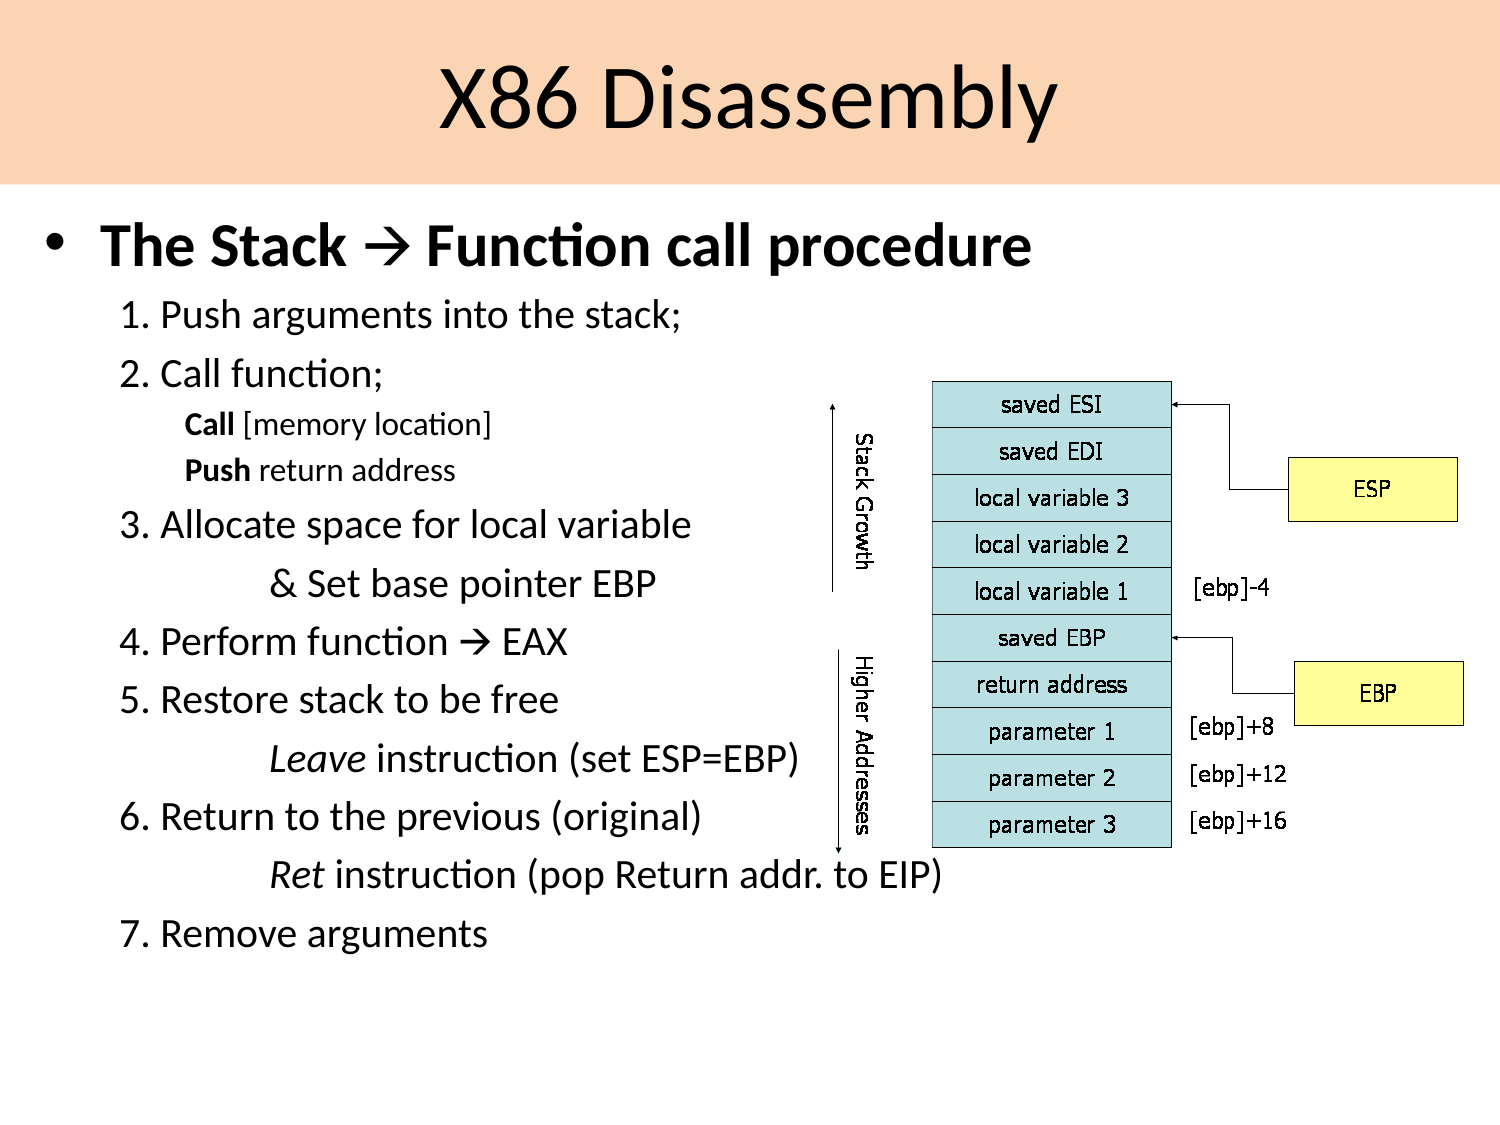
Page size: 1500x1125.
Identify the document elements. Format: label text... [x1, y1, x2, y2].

text_box X86 Disassembly [0, 0, 1500, 185]
text_box The Stack 🡪 Function call procedure 1. Push arguments into the stack; 2. Call function; Call [memory location] Push return address 3. Allocate space for local variable & Set base pointer EBP 4. Perform function 🡪 EAX 5. Restore stack to be free Leave instruction (set ESP=EBP) 6. Return to the previous (original) Ret instruction (pop Return addr. to EIP) 7. Remove arguments [29, 196, 1471, 1035]
picture [785, 357, 1486, 883]
